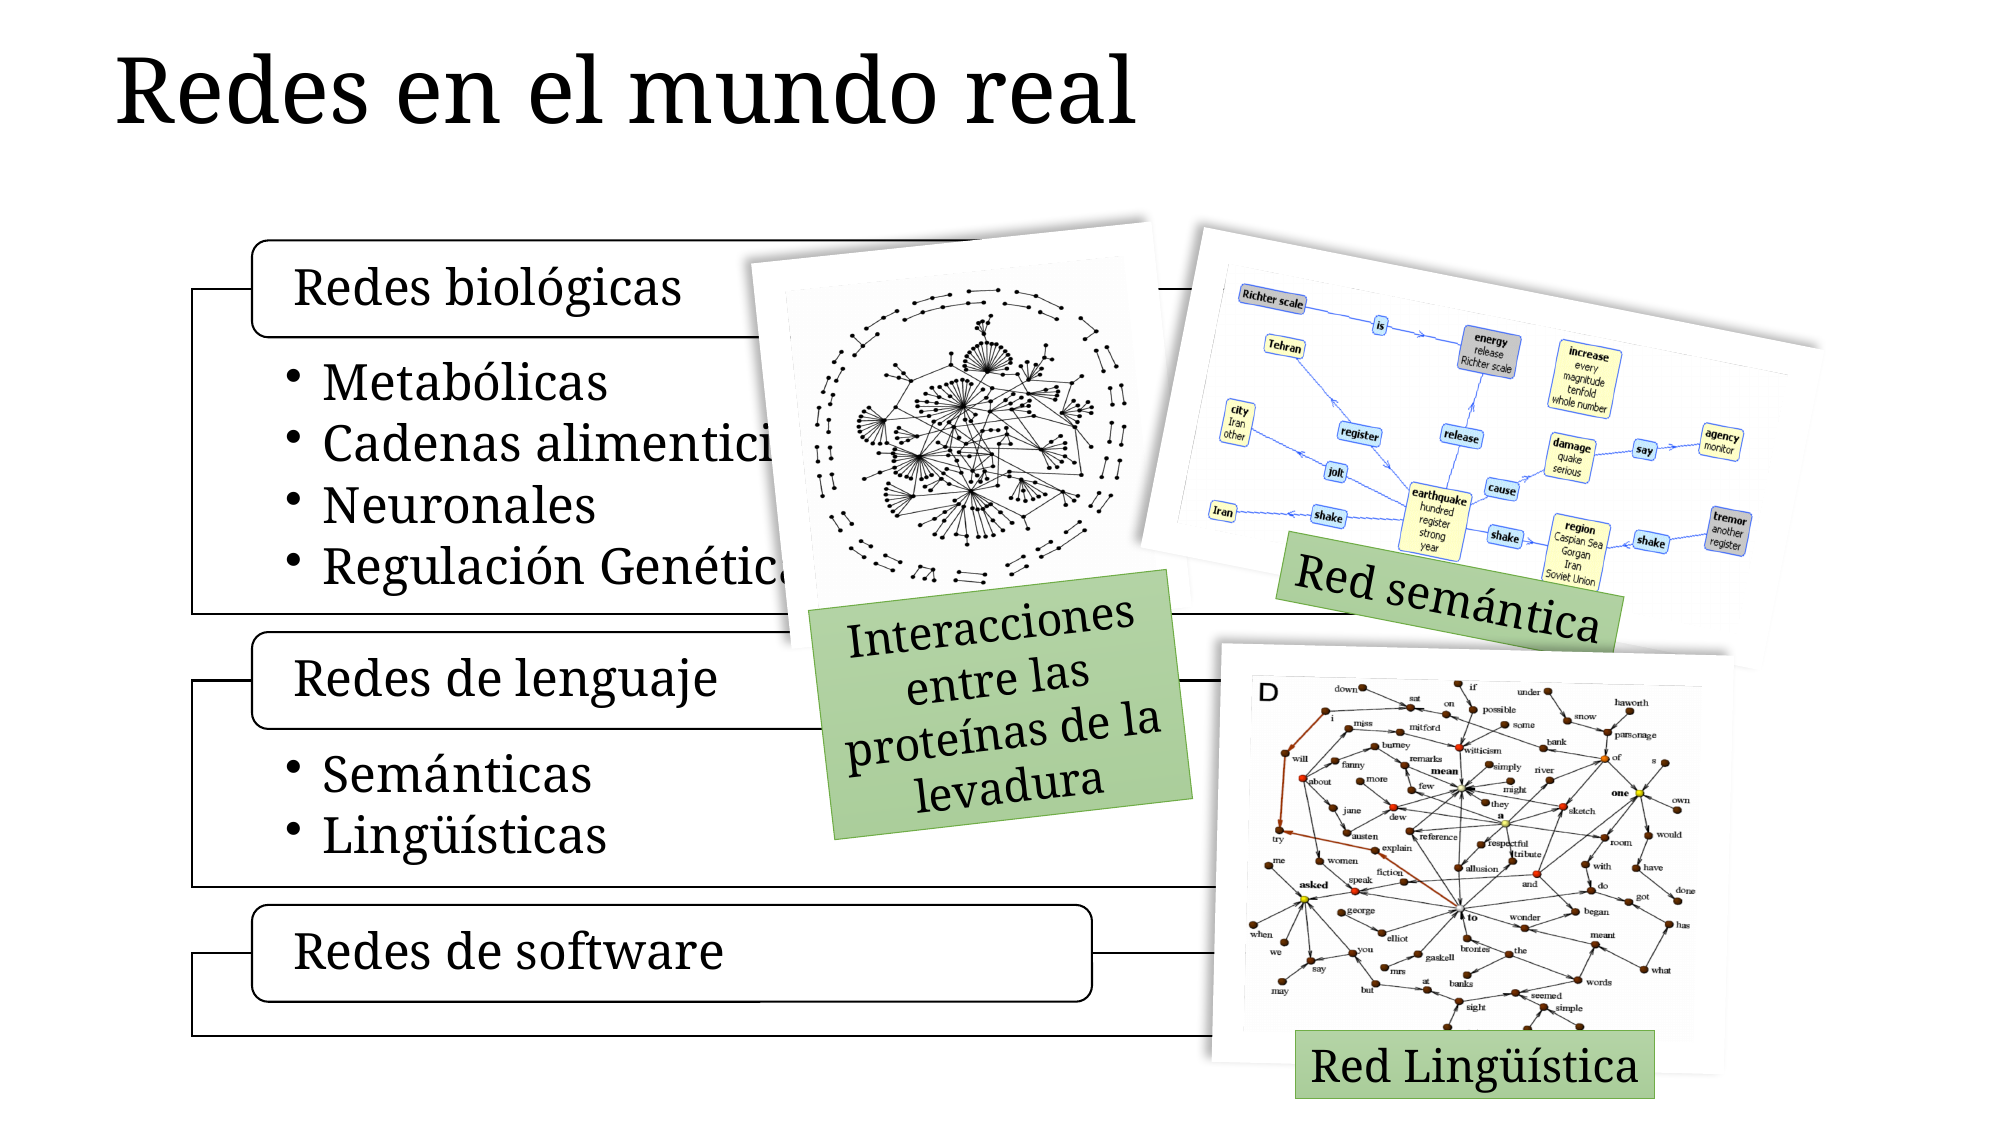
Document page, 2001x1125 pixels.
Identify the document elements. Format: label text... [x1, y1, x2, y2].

text_box Red semántica [1392, 581, 1625, 641]
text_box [191, 238, 1392, 1039]
picture [1197, 297, 1787, 633]
picture [801, 272, 1142, 598]
text_box Red Lingüística [1295, 1037, 1655, 1099]
title Redes en el mundo real [99, 0, 1440, 188]
picture [1247, 679, 1702, 1042]
